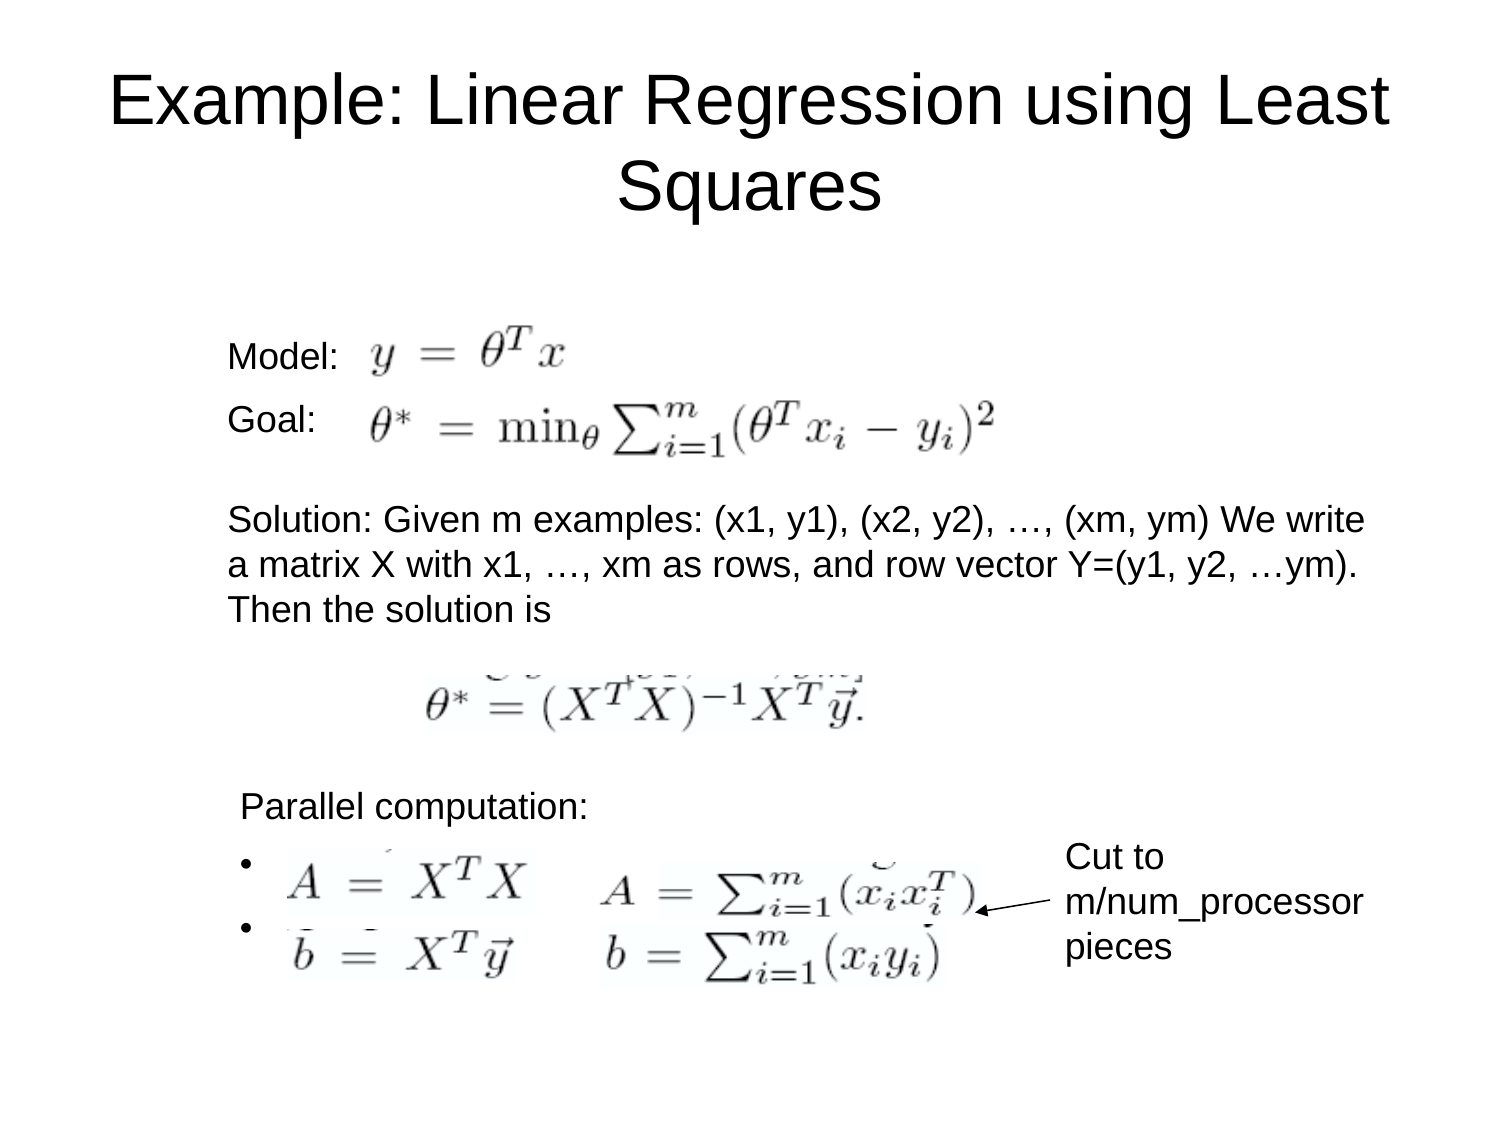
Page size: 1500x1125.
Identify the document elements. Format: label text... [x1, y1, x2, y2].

title Example: Linear Regression using Least Squares [75, 45, 1425, 233]
text_box Solution: Given m examples: (x1, y1), (x2, y2), …, (xm, ym) We write a matrix X with x1, …, xm as rows, and row vector Y=(y1, y2, …ym). Then the solution is [212, 487, 1388, 638]
picture [362, 399, 1004, 465]
text_box Cut to m/num_processor pieces [1049, 824, 1425, 975]
text_box Model: [212, 324, 361, 385]
picture [287, 929, 515, 981]
picture [362, 324, 575, 387]
picture [287, 849, 537, 917]
picture [424, 674, 866, 734]
text_box Parallel computation: [225, 774, 1400, 963]
picture [599, 924, 946, 988]
text_box Goal: [212, 387, 375, 448]
picture [597, 861, 983, 919]
